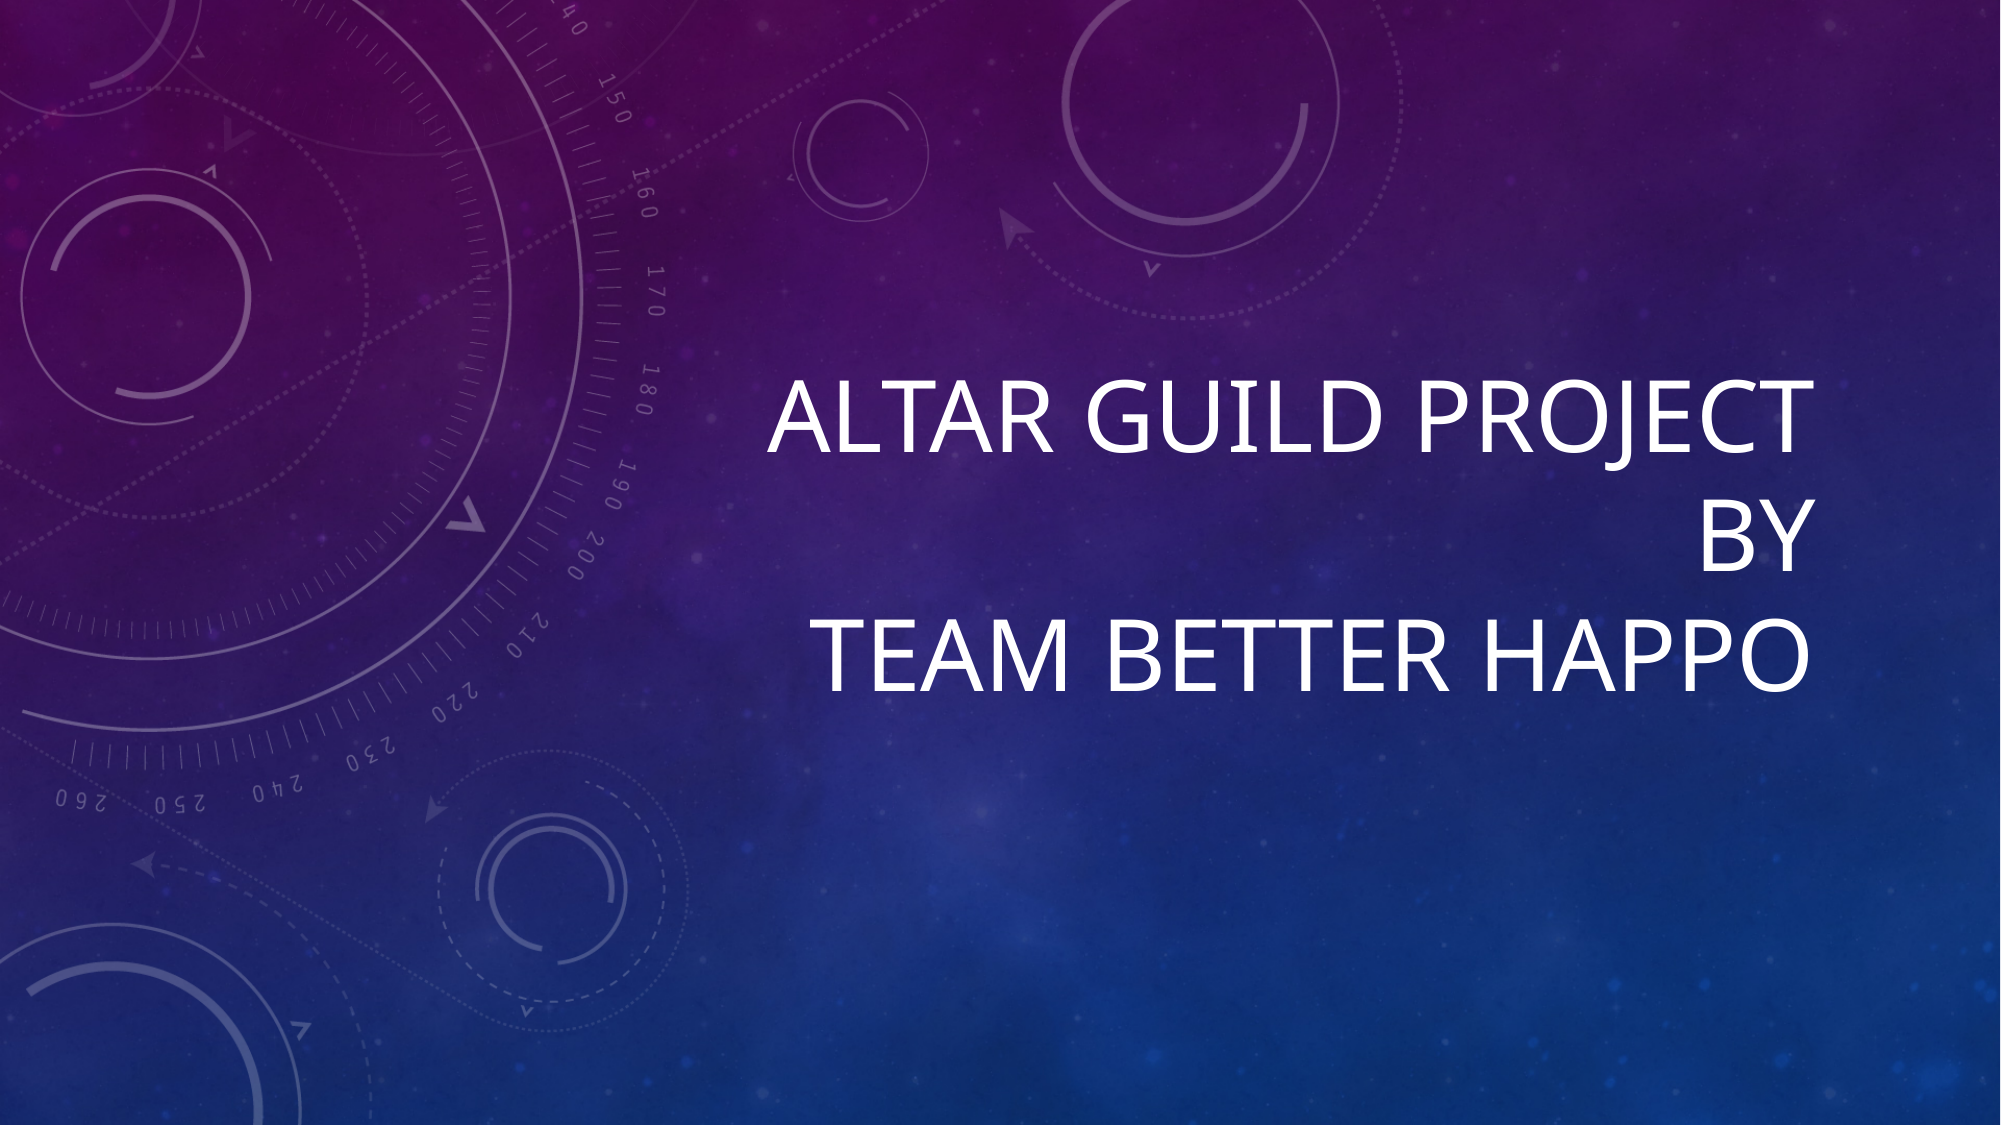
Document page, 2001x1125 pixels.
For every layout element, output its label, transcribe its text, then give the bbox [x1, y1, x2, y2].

title ALTAR GUILD PROJECT BY TEAM BETTER HAPPO [650, 322, 1831, 720]
picture [0, 0, 2001, 1125]
